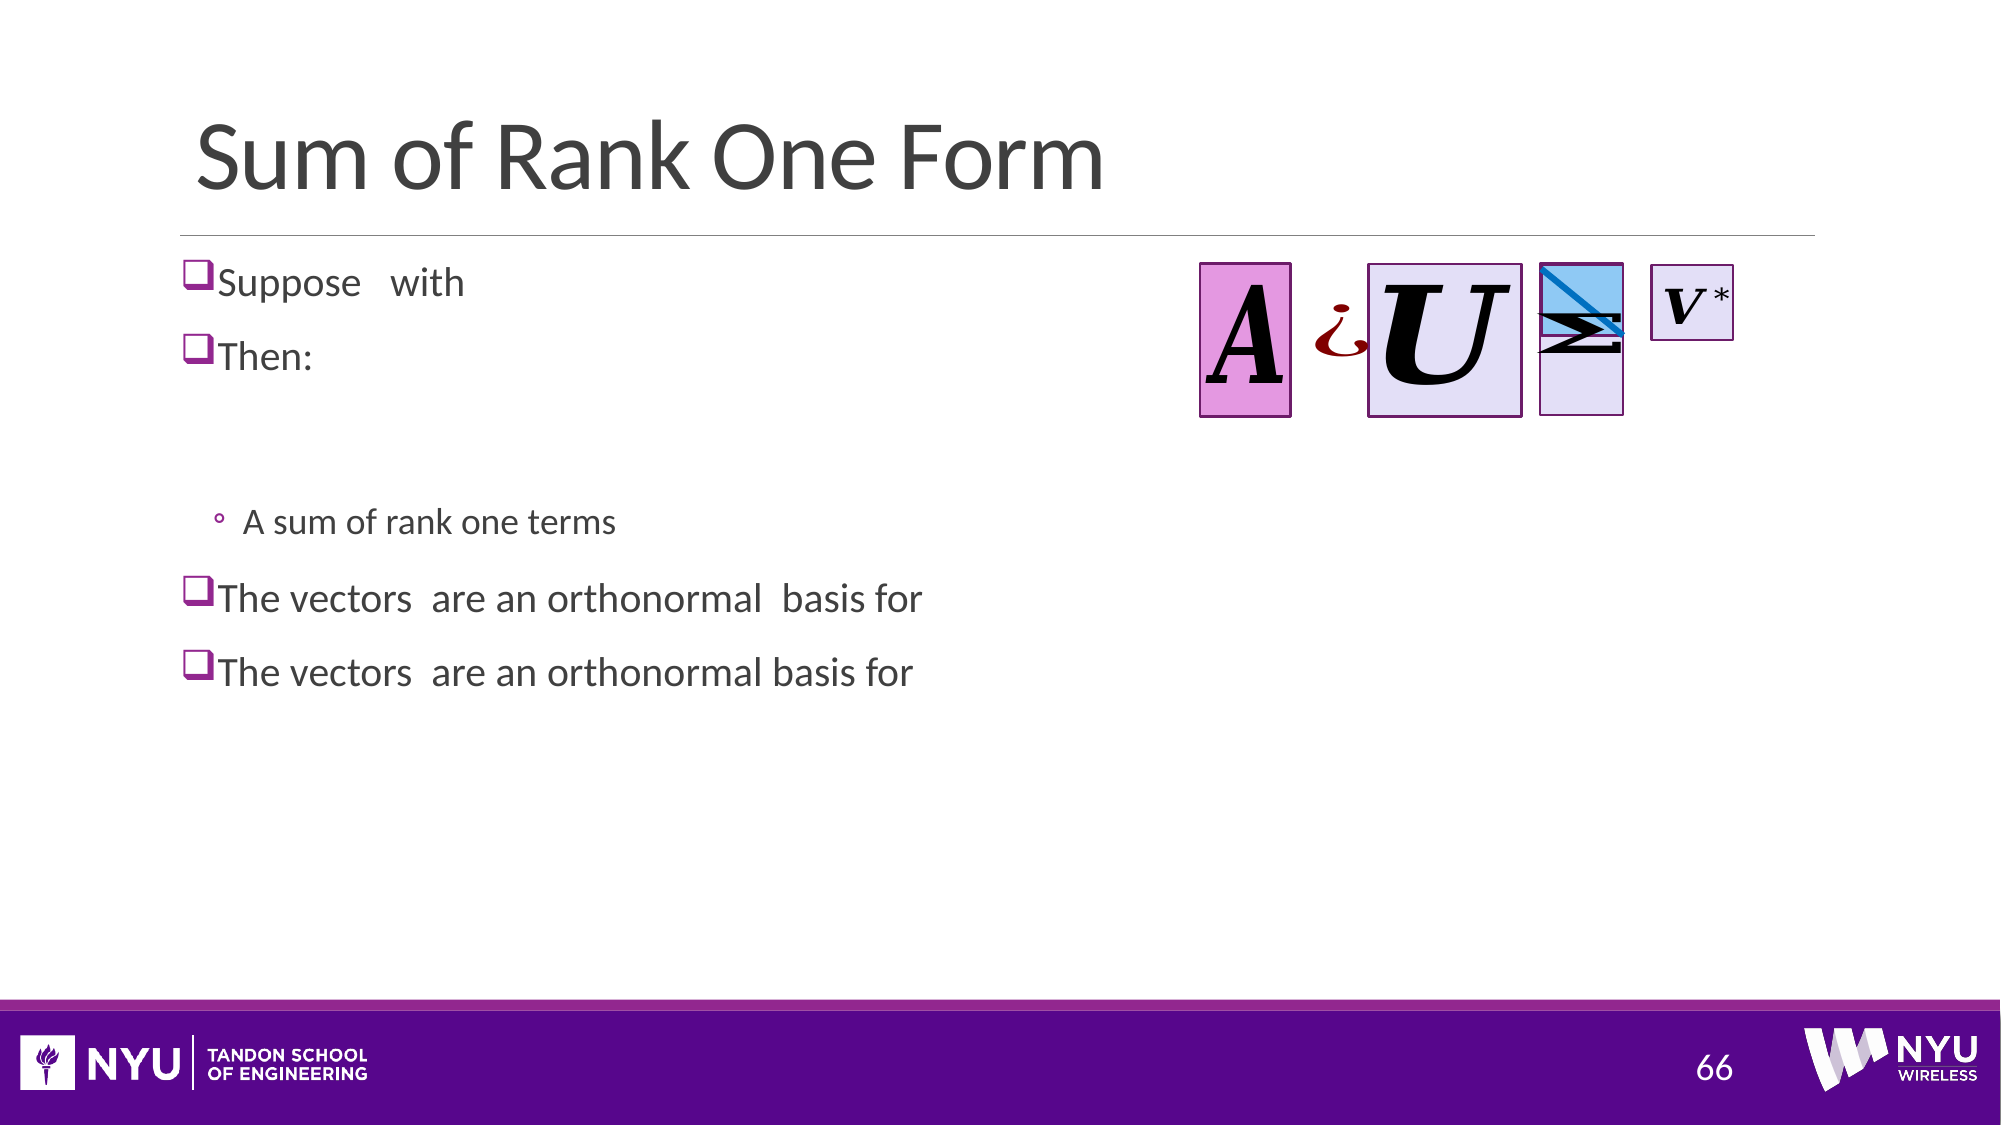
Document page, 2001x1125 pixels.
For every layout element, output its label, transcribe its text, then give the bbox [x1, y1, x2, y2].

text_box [1540, 268, 1624, 337]
slide_number 66 [1533, 1035, 1749, 1096]
title Sum of Rank One Form [180, 47, 1830, 218]
text_box [1539, 341, 1556, 352]
text_box [1539, 344, 1624, 416]
text_box [1650, 264, 1734, 341]
